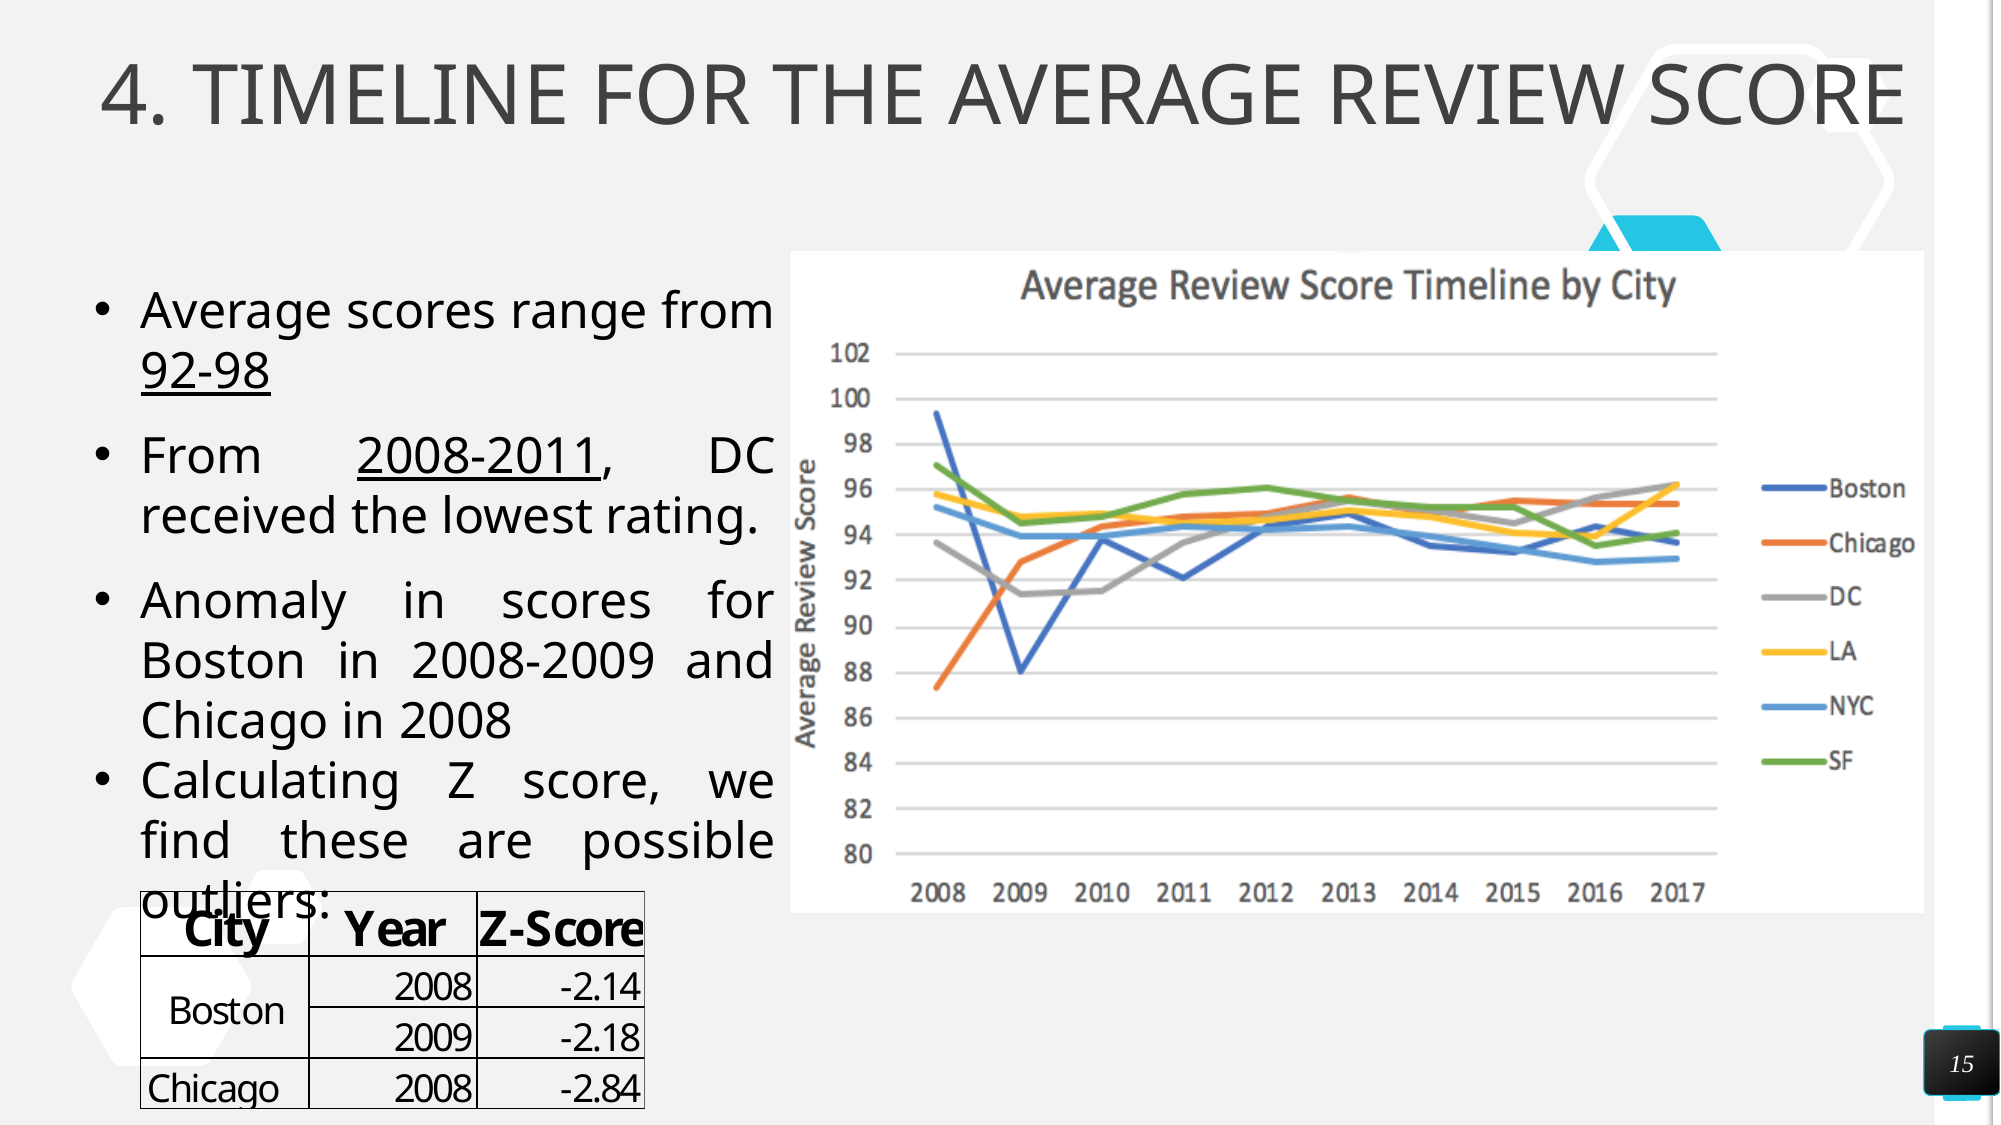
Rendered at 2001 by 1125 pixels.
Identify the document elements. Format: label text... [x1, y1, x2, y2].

picture [139, 890, 647, 1111]
slide_number 15 [1923, 1029, 2000, 1096]
text_box Average scores range from 92-98 From 2008-2011, DC received the lowest rating. Anomaly in scores for Boston in 2008-2009 and Chicago in 2008 Calculating Z score, we find these are possible outliers: [78, 270, 791, 996]
picture [790, 251, 1924, 913]
title 4. Timeline for the average review SCORE [78, 45, 1939, 150]
